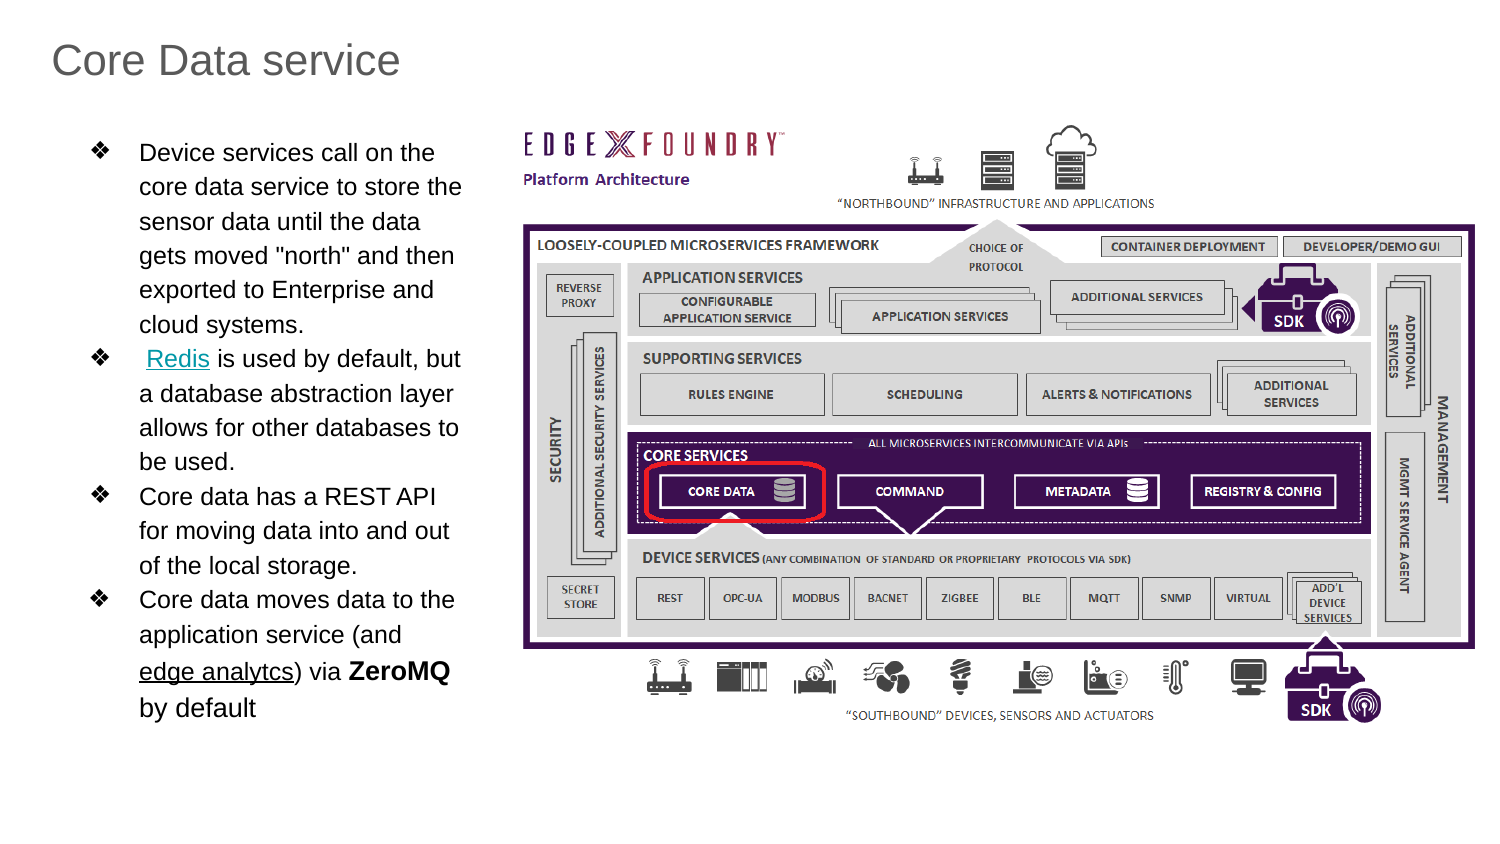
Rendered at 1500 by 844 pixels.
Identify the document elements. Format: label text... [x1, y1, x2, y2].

picture [511, 124, 1476, 732]
text_box Core Data service [36, 22, 531, 100]
text_box Device services call on the core data service to store the sensor data until the data gets moved "north" and then exported to Enterprise and cloud systems. Redis is used by default, but a database abstraction layer allows for other databases to be used. Core data has a REST API for moving data into and out of the local storage. Core data moves data to the application service (and edge analytcs) via ZeroMQ by default [49, 116, 487, 738]
